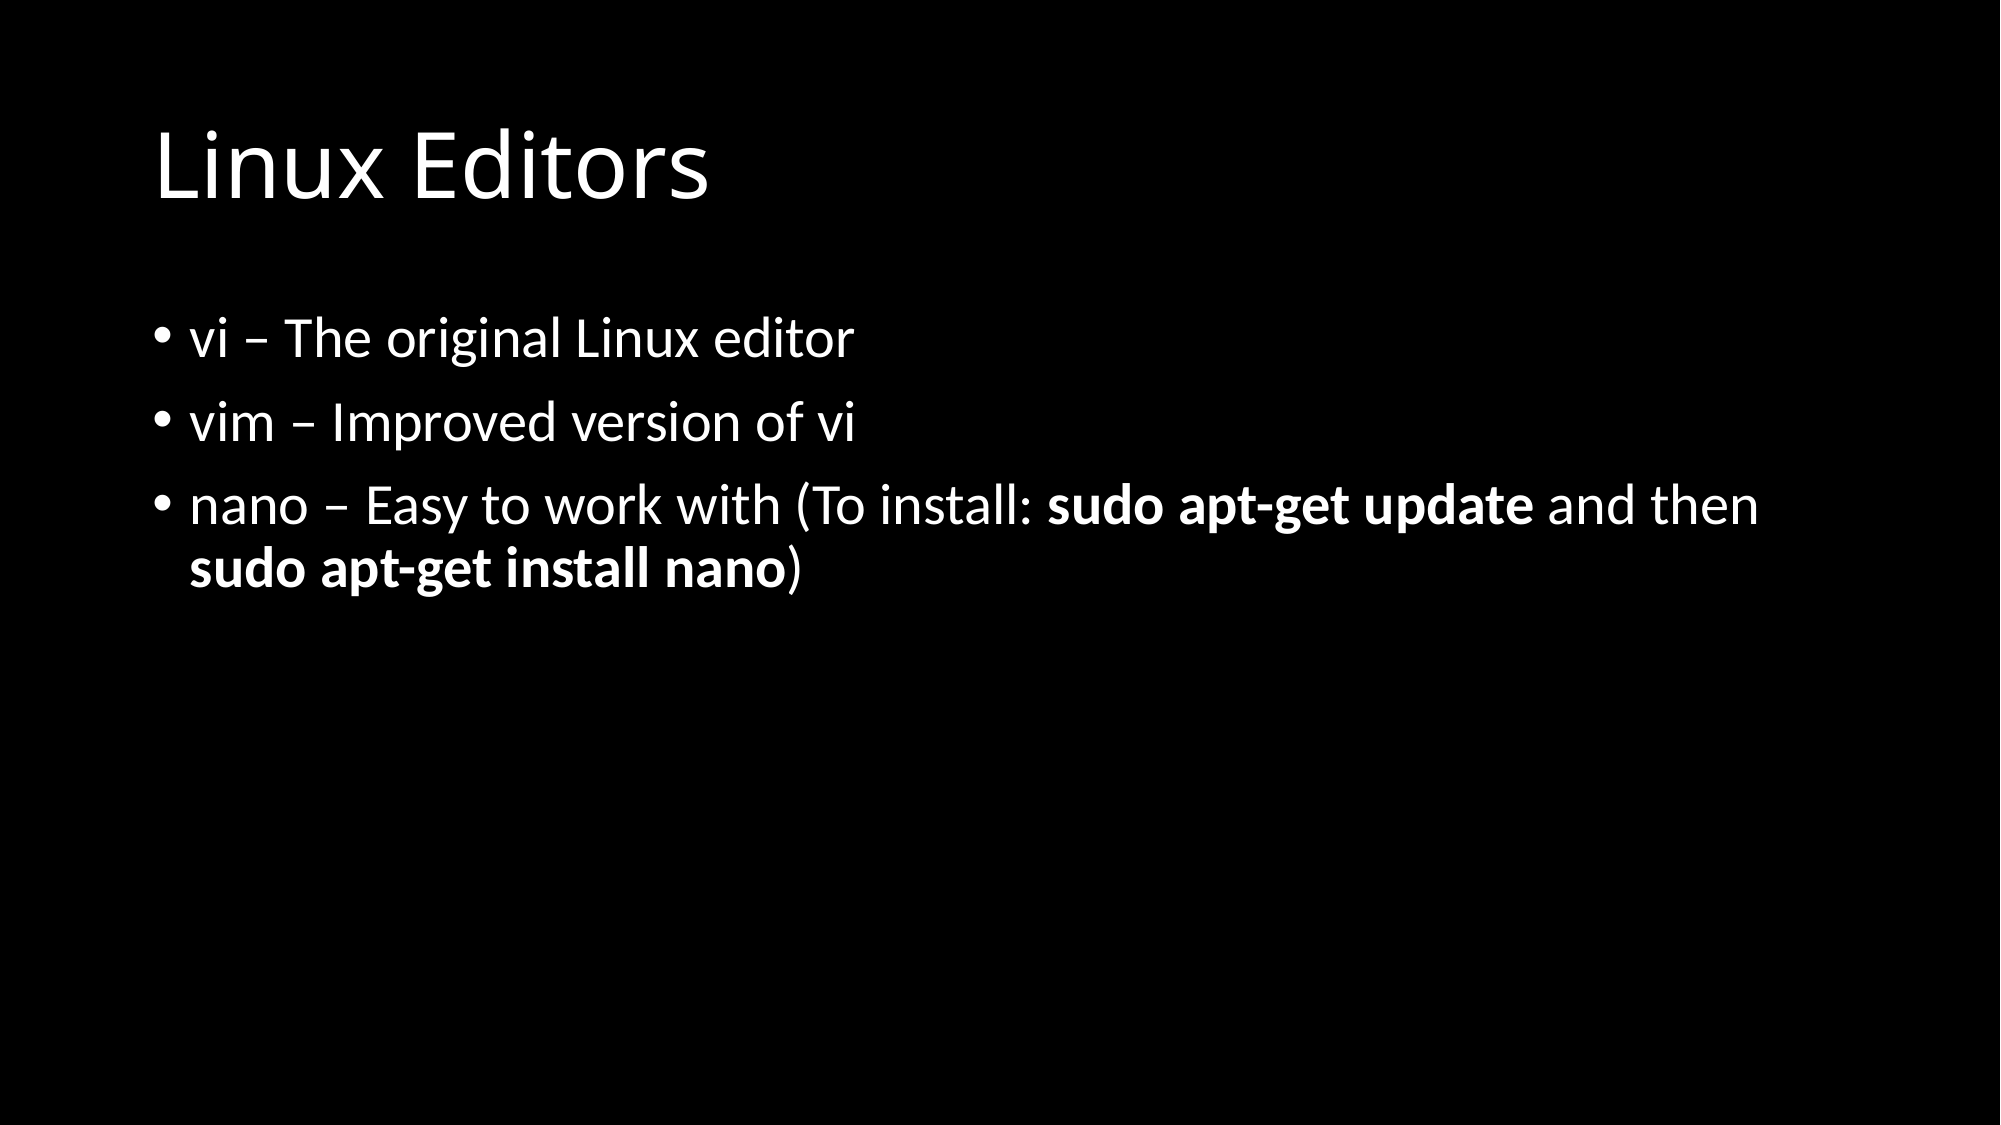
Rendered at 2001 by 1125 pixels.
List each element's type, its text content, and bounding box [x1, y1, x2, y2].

list vi – The original Linux editor vim – Improved version of vi nano – Easy to work with (To install: sudo apt-get update and then sudo apt-get install nano) [137, 299, 1863, 1014]
title Linux Editors [137, 59, 1863, 278]
